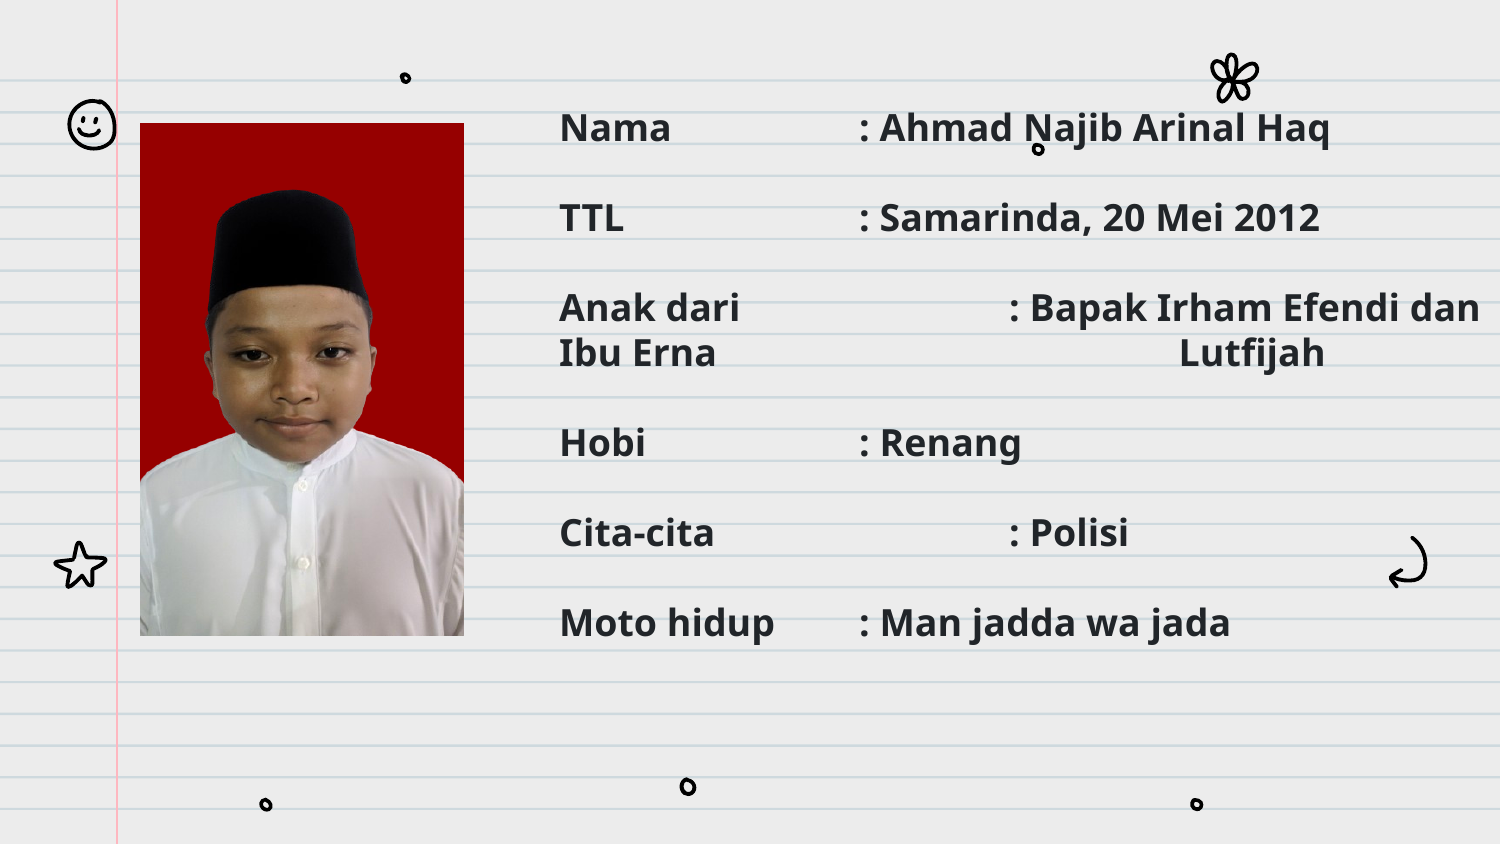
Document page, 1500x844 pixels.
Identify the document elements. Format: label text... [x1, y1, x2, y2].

picture [140, 123, 465, 636]
title Nama : Ahmad Najib Arinal Haq TTL : Samarinda, 20 Mei 2012 Anak dari : Bapak Irham Efendi dan Ibu Erna Lutfijah Hobi : Renang Cita-cita : Polisi Moto hidup : Man jadda wa jada [544, 80, 1500, 713]
